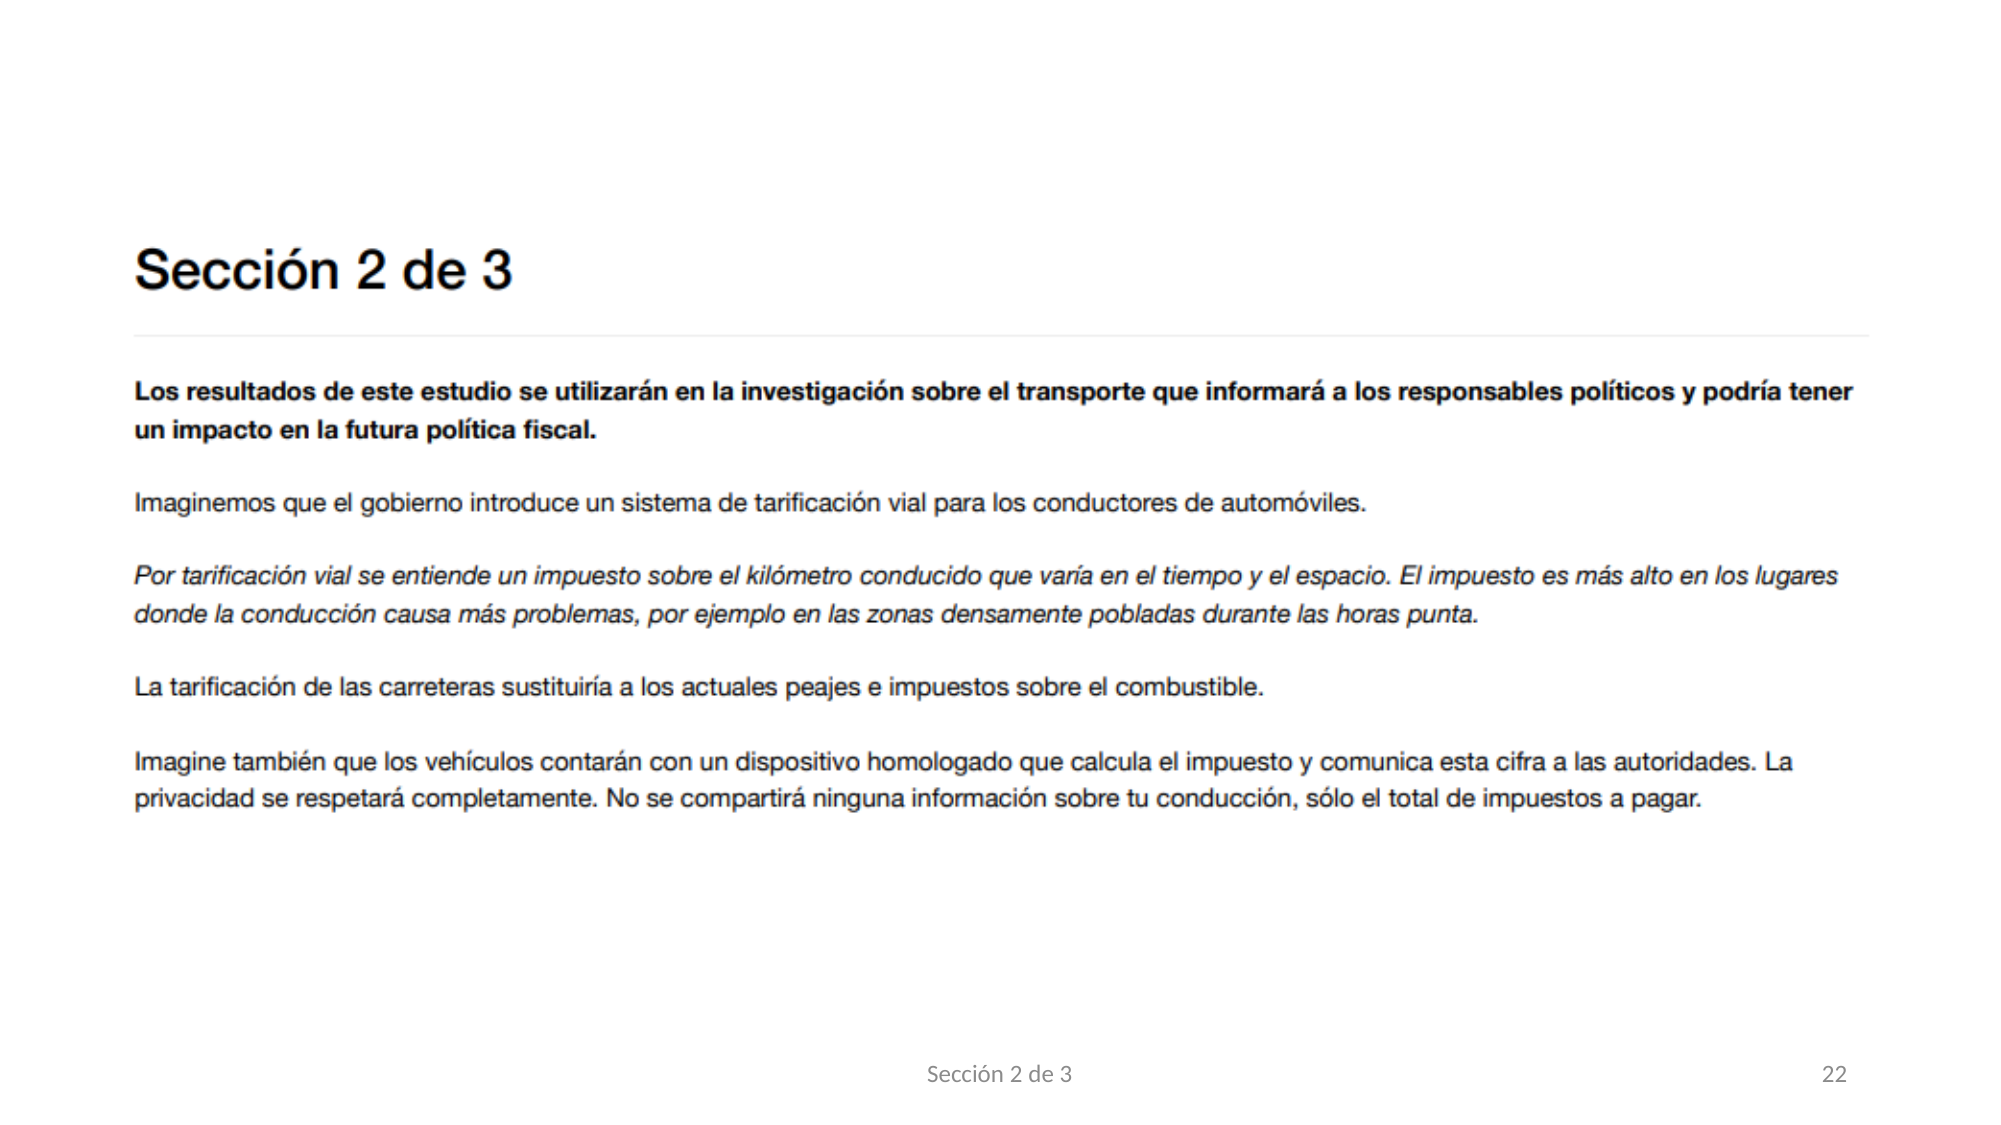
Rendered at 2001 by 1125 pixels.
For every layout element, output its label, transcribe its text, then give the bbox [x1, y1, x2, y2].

slide_number 22 [1412, 1042, 1863, 1103]
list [119, 224, 1881, 835]
footer Sección 2 de 3 [662, 1042, 1338, 1103]
